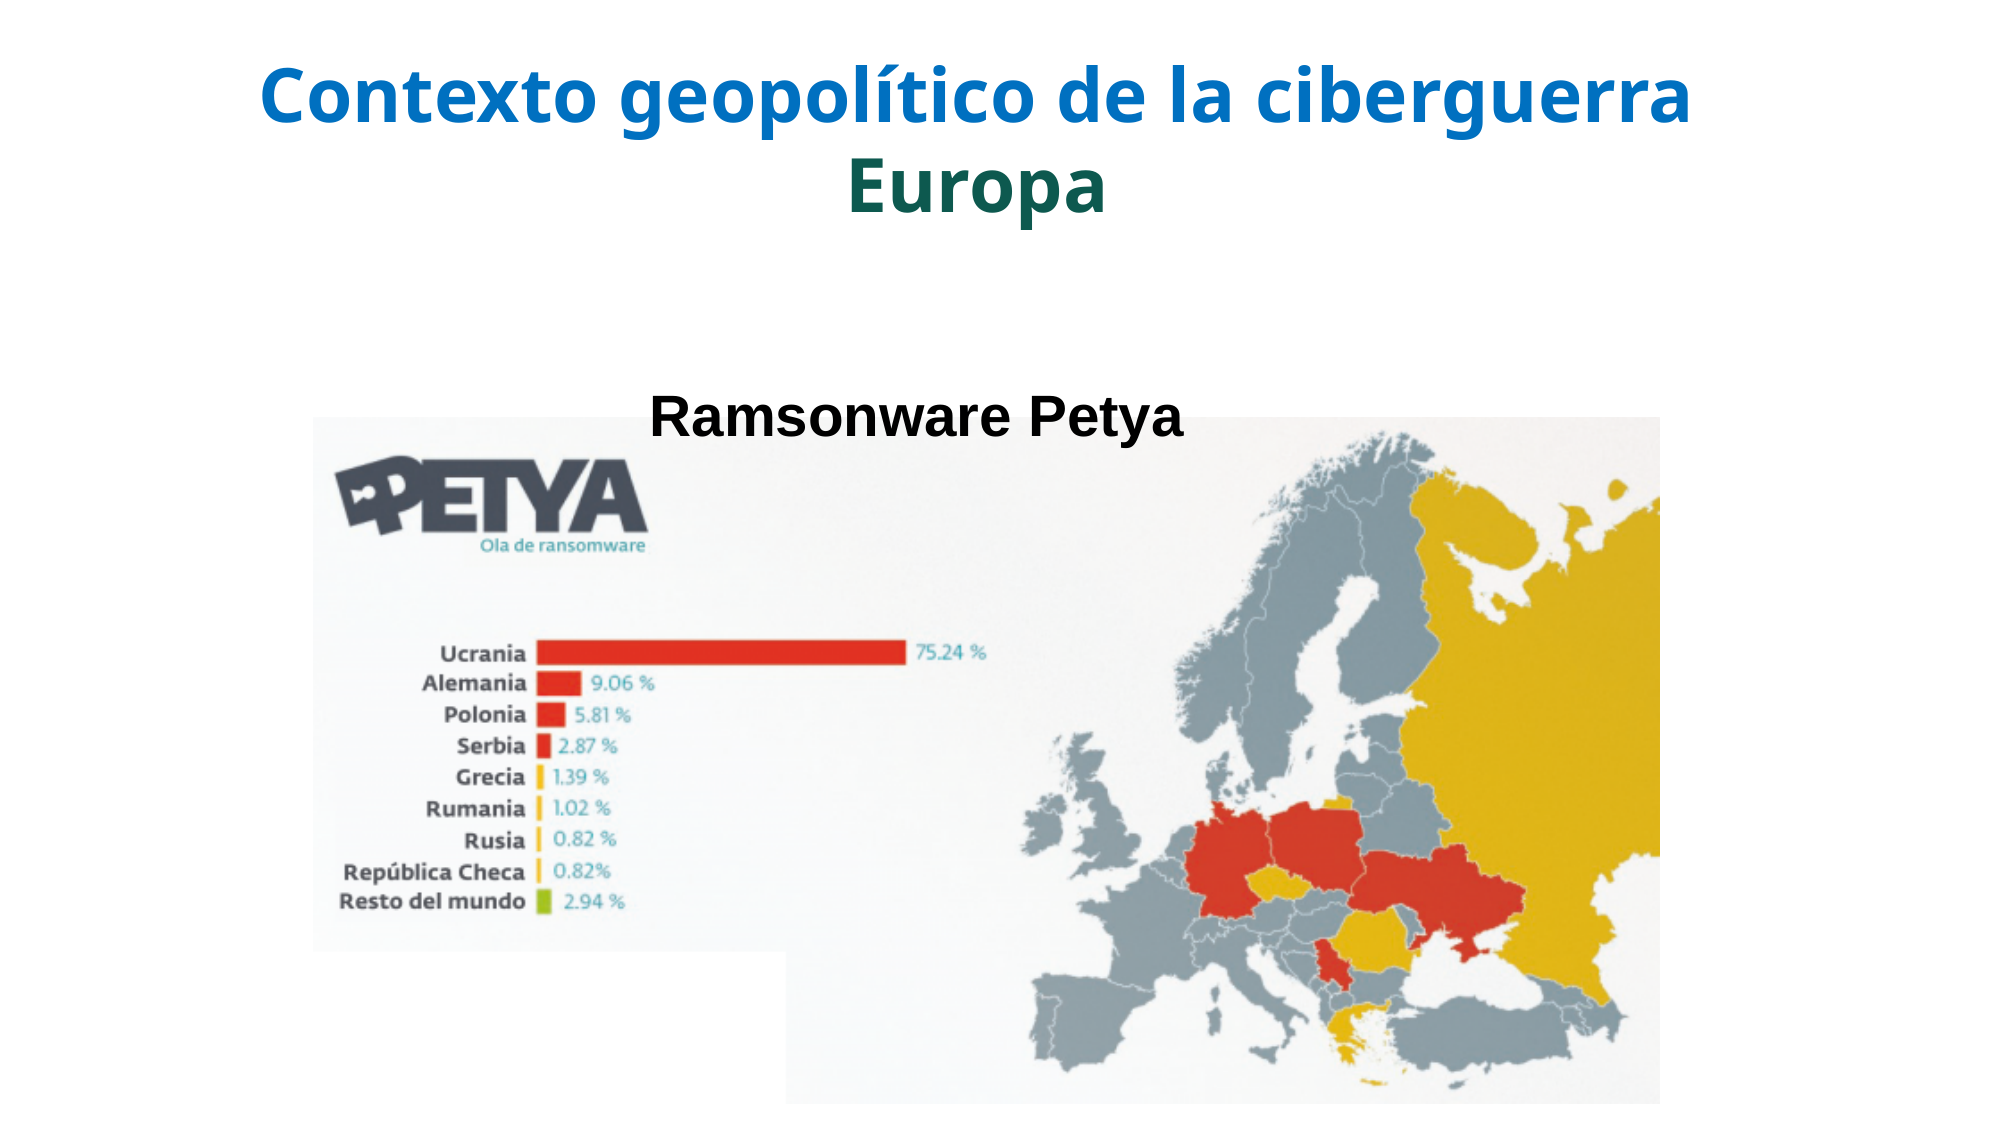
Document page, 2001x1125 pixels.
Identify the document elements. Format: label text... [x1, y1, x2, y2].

text_box Contexto geopolítico de la ciberguerra Europa [243, 40, 1711, 236]
text_box Ramsonware Petya [634, 335, 1246, 417]
picture [313, 417, 1661, 1104]
